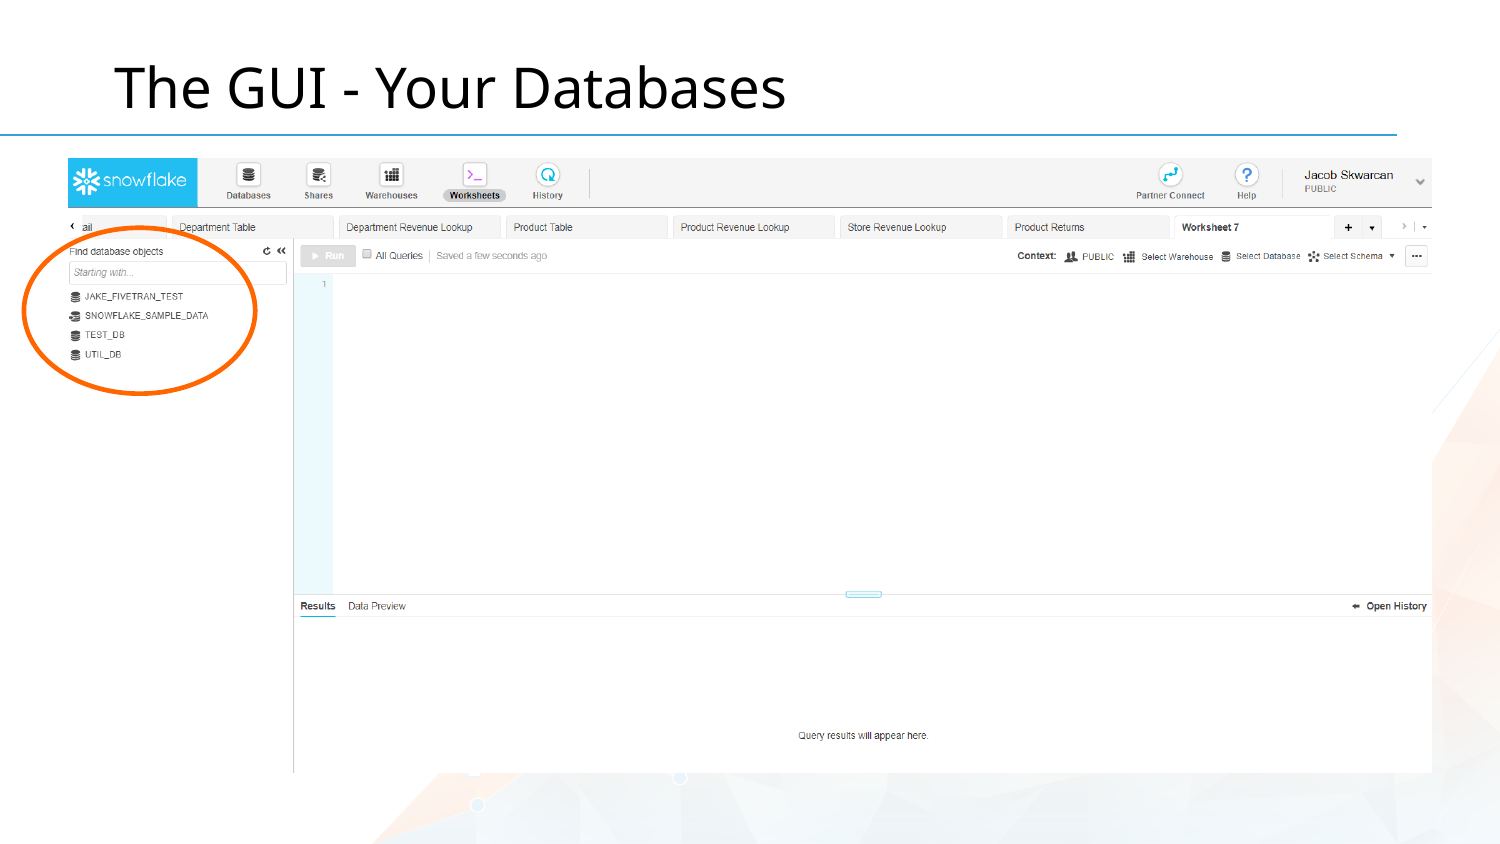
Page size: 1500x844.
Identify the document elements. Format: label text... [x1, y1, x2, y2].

title The GUI - Your Databases [103, 44, 1397, 135]
text_box [23, 249, 62, 373]
picture [68, 158, 1500, 844]
